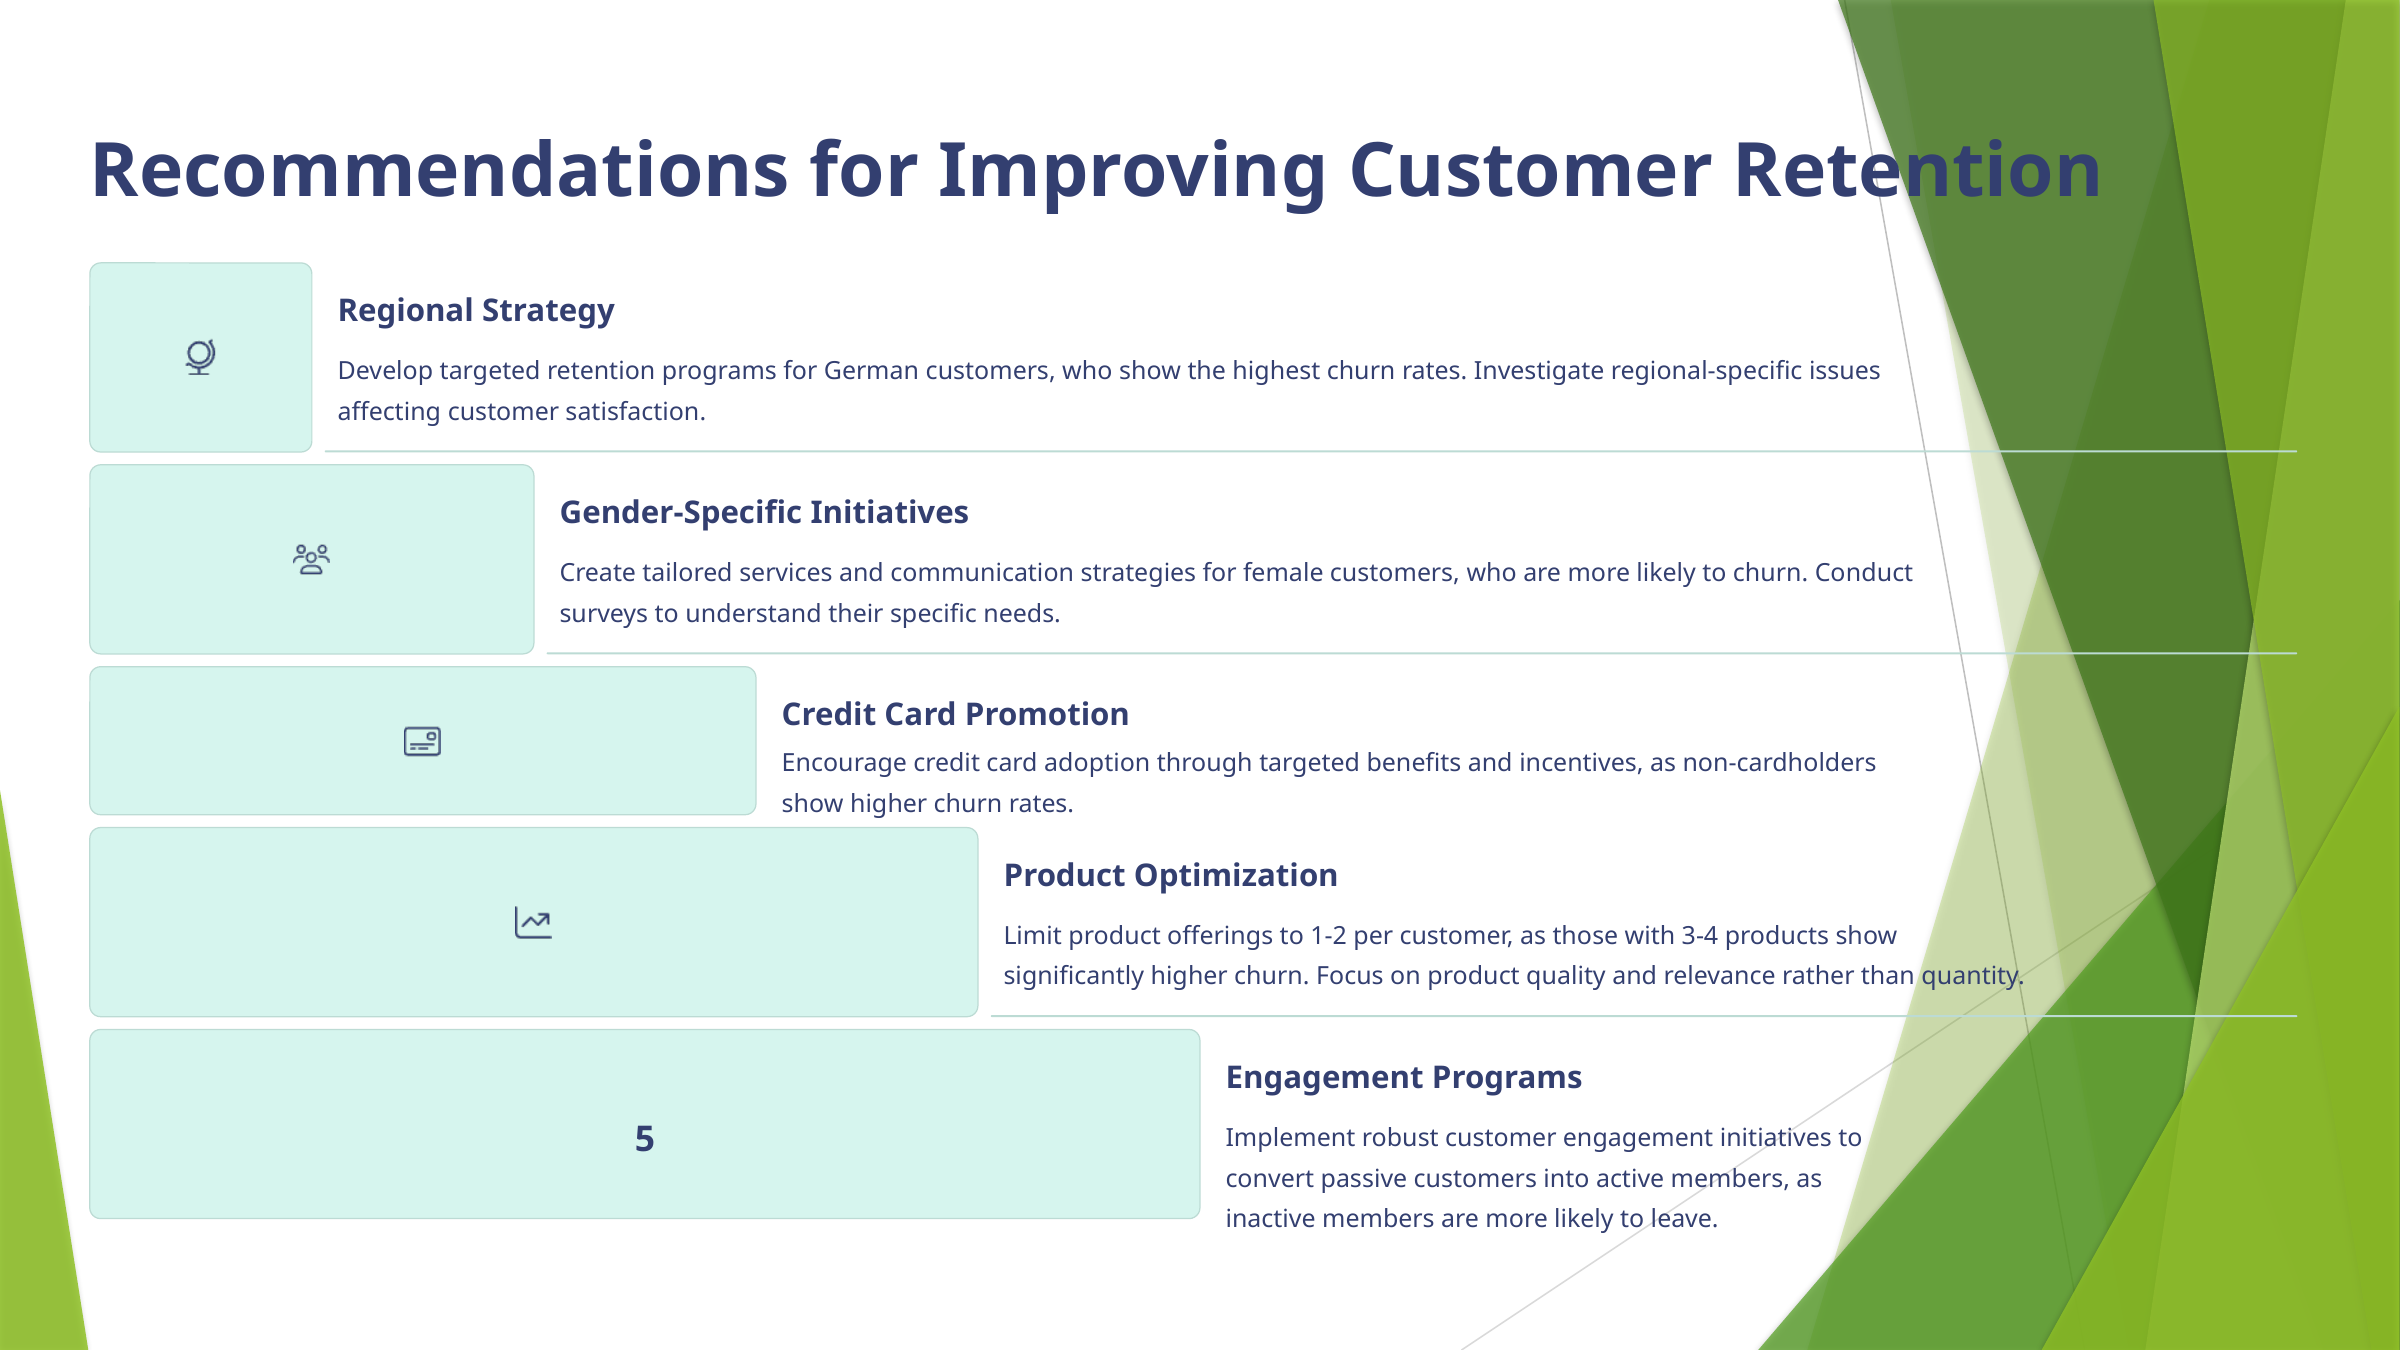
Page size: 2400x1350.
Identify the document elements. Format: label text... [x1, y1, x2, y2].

text_box Engagement Programs [1225, 1055, 1695, 1096]
text_box Regional Strategy [337, 288, 702, 329]
text_box [89, 827, 978, 1017]
text_box 5 [626, 1101, 663, 1147]
text_box [89, 1029, 1200, 1219]
text_box Develop targeted retention programs for German customers, who show the highest churn rates. Investigate regional-specific issues affecting customer satisfaction. [337, 344, 1889, 427]
picture [182, 334, 220, 381]
picture [404, 717, 442, 764]
text_box Create tailored services and communication strategies for female customers, who are more likely to churn. Conduct surveys to understand their specific needs. [559, 546, 1935, 629]
text_box [89, 666, 756, 815]
text_box Implement robust customer engagement initiatives to convert passive customers into active members, as inactive members are more likely to leave. [1225, 1110, 1908, 1193]
text_box Encourage credit card adoption through targeted benefits and incentives, as non-cardholders show higher churn rates. [781, 735, 1772, 815]
text_box [89, 464, 534, 654]
picture [293, 536, 331, 583]
text_box Recommendations for Improving Customer Retention [89, 131, 2247, 212]
picture [515, 899, 553, 946]
text_box Gender-Specific Initiatives [559, 490, 1094, 531]
text_box Limit product offerings to 1-2 per customer, as those with 3-4 products show significantly higher churn. Focus on product quality and relevance rather than quantity. [1003, 908, 2037, 991]
text_box Product Optimization [1003, 853, 1439, 894]
text_box [89, 262, 312, 453]
text_box Credit Card Promotion [781, 692, 1238, 733]
